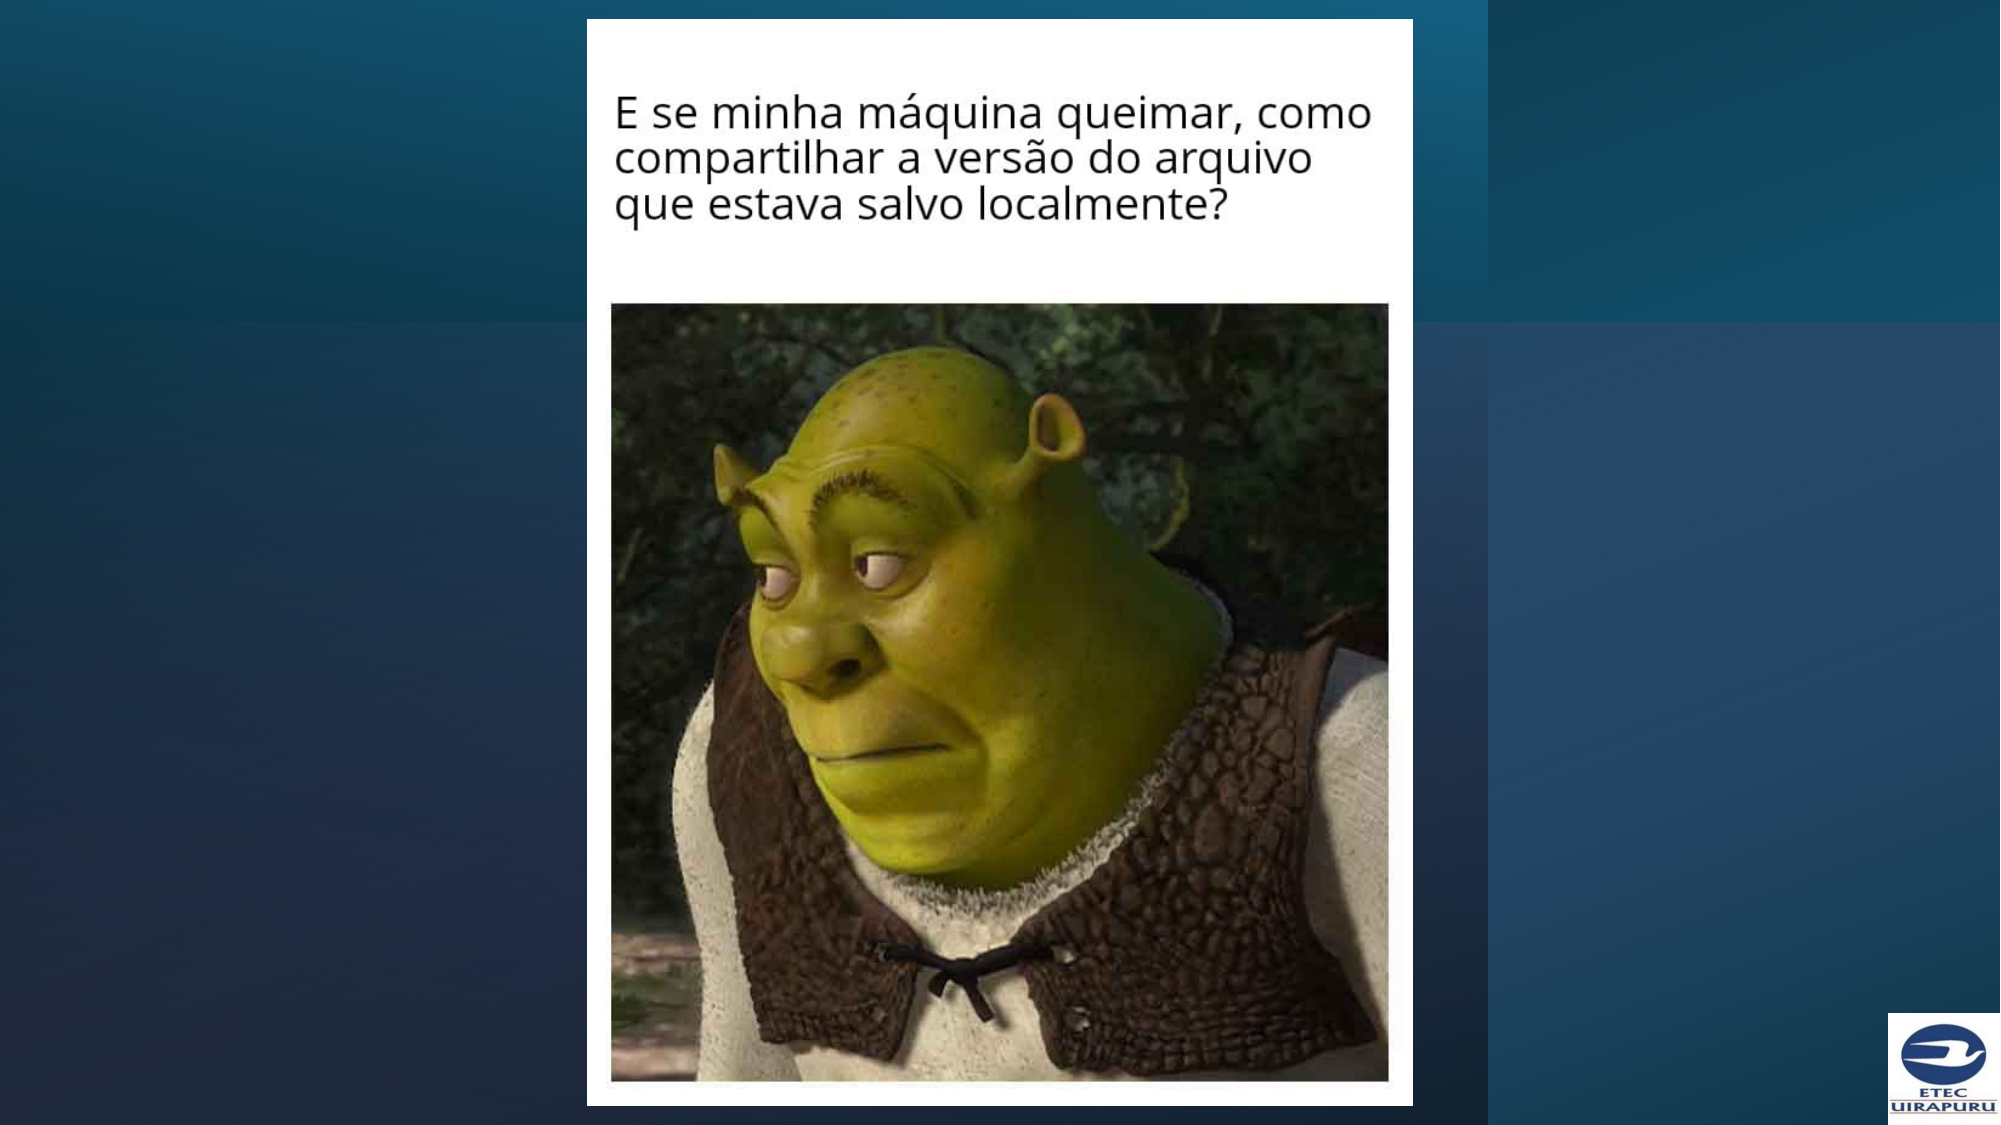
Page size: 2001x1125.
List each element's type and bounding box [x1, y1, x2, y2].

text_box [1489, 0, 2000, 321]
text_box [0, 0, 1489, 321]
text_box [0, 321, 2000, 1125]
picture [1888, 1012, 2000, 1125]
list [586, 19, 1413, 1106]
